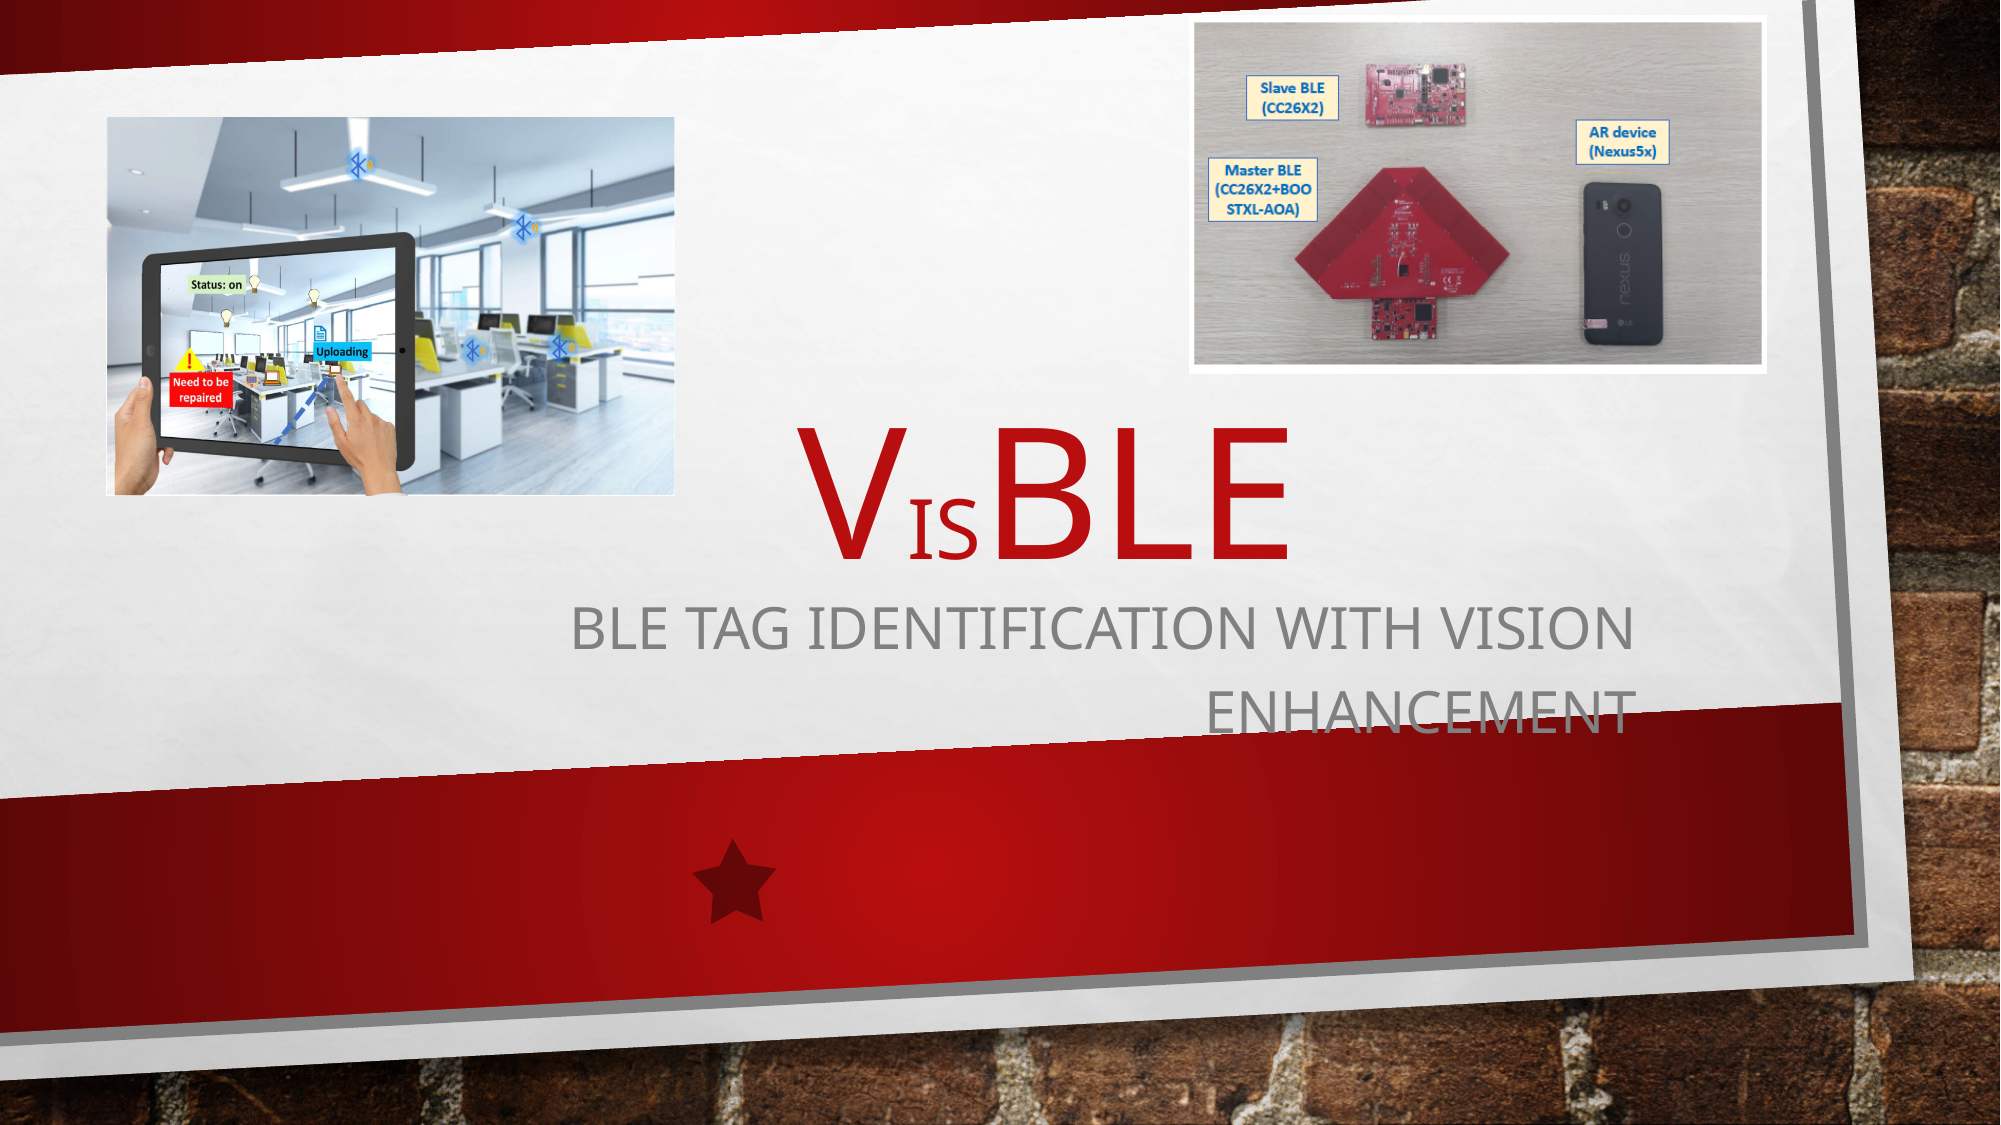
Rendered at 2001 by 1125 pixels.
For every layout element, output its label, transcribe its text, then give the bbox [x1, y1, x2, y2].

picture [106, 117, 675, 497]
picture [0, 0, 2000, 1125]
picture [1188, 14, 1767, 375]
title VisBLE [0, 194, 1362, 607]
subtitle BLE TAG IDENTIFICATION WITH VISION ENHANCEMENT [226, 569, 1653, 795]
